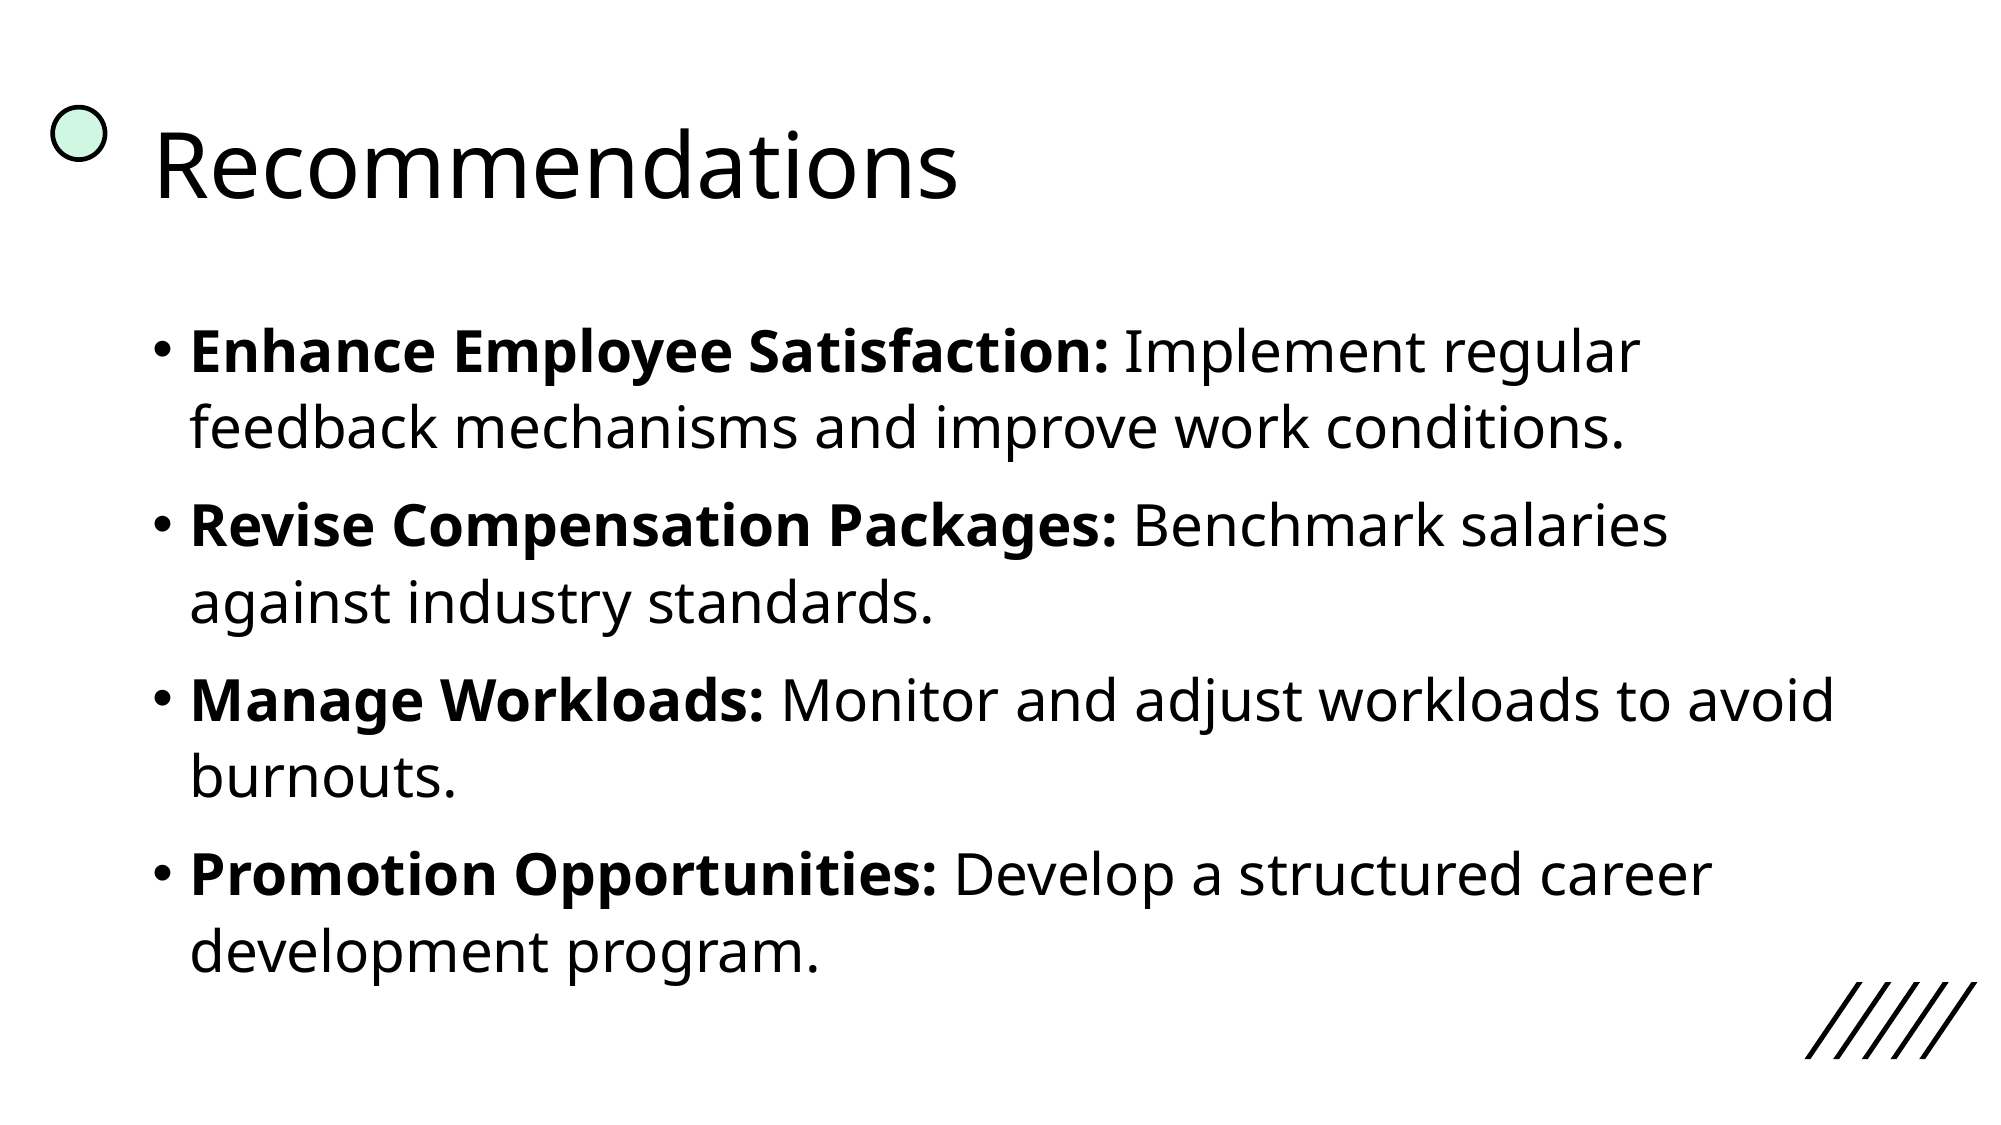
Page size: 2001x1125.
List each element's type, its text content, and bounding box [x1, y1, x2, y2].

title Recommendations [137, 59, 1863, 278]
list Enhance Employee Satisfaction: Implement regular feedback mechanisms and improve work conditions. Revise Compensation Packages: Benchmark salaries against industry standards. Manage Workloads: Monitor and adjust workloads to avoid burnouts. Promotion Opportunities: Develop a structured career development program. [137, 299, 1863, 1014]
